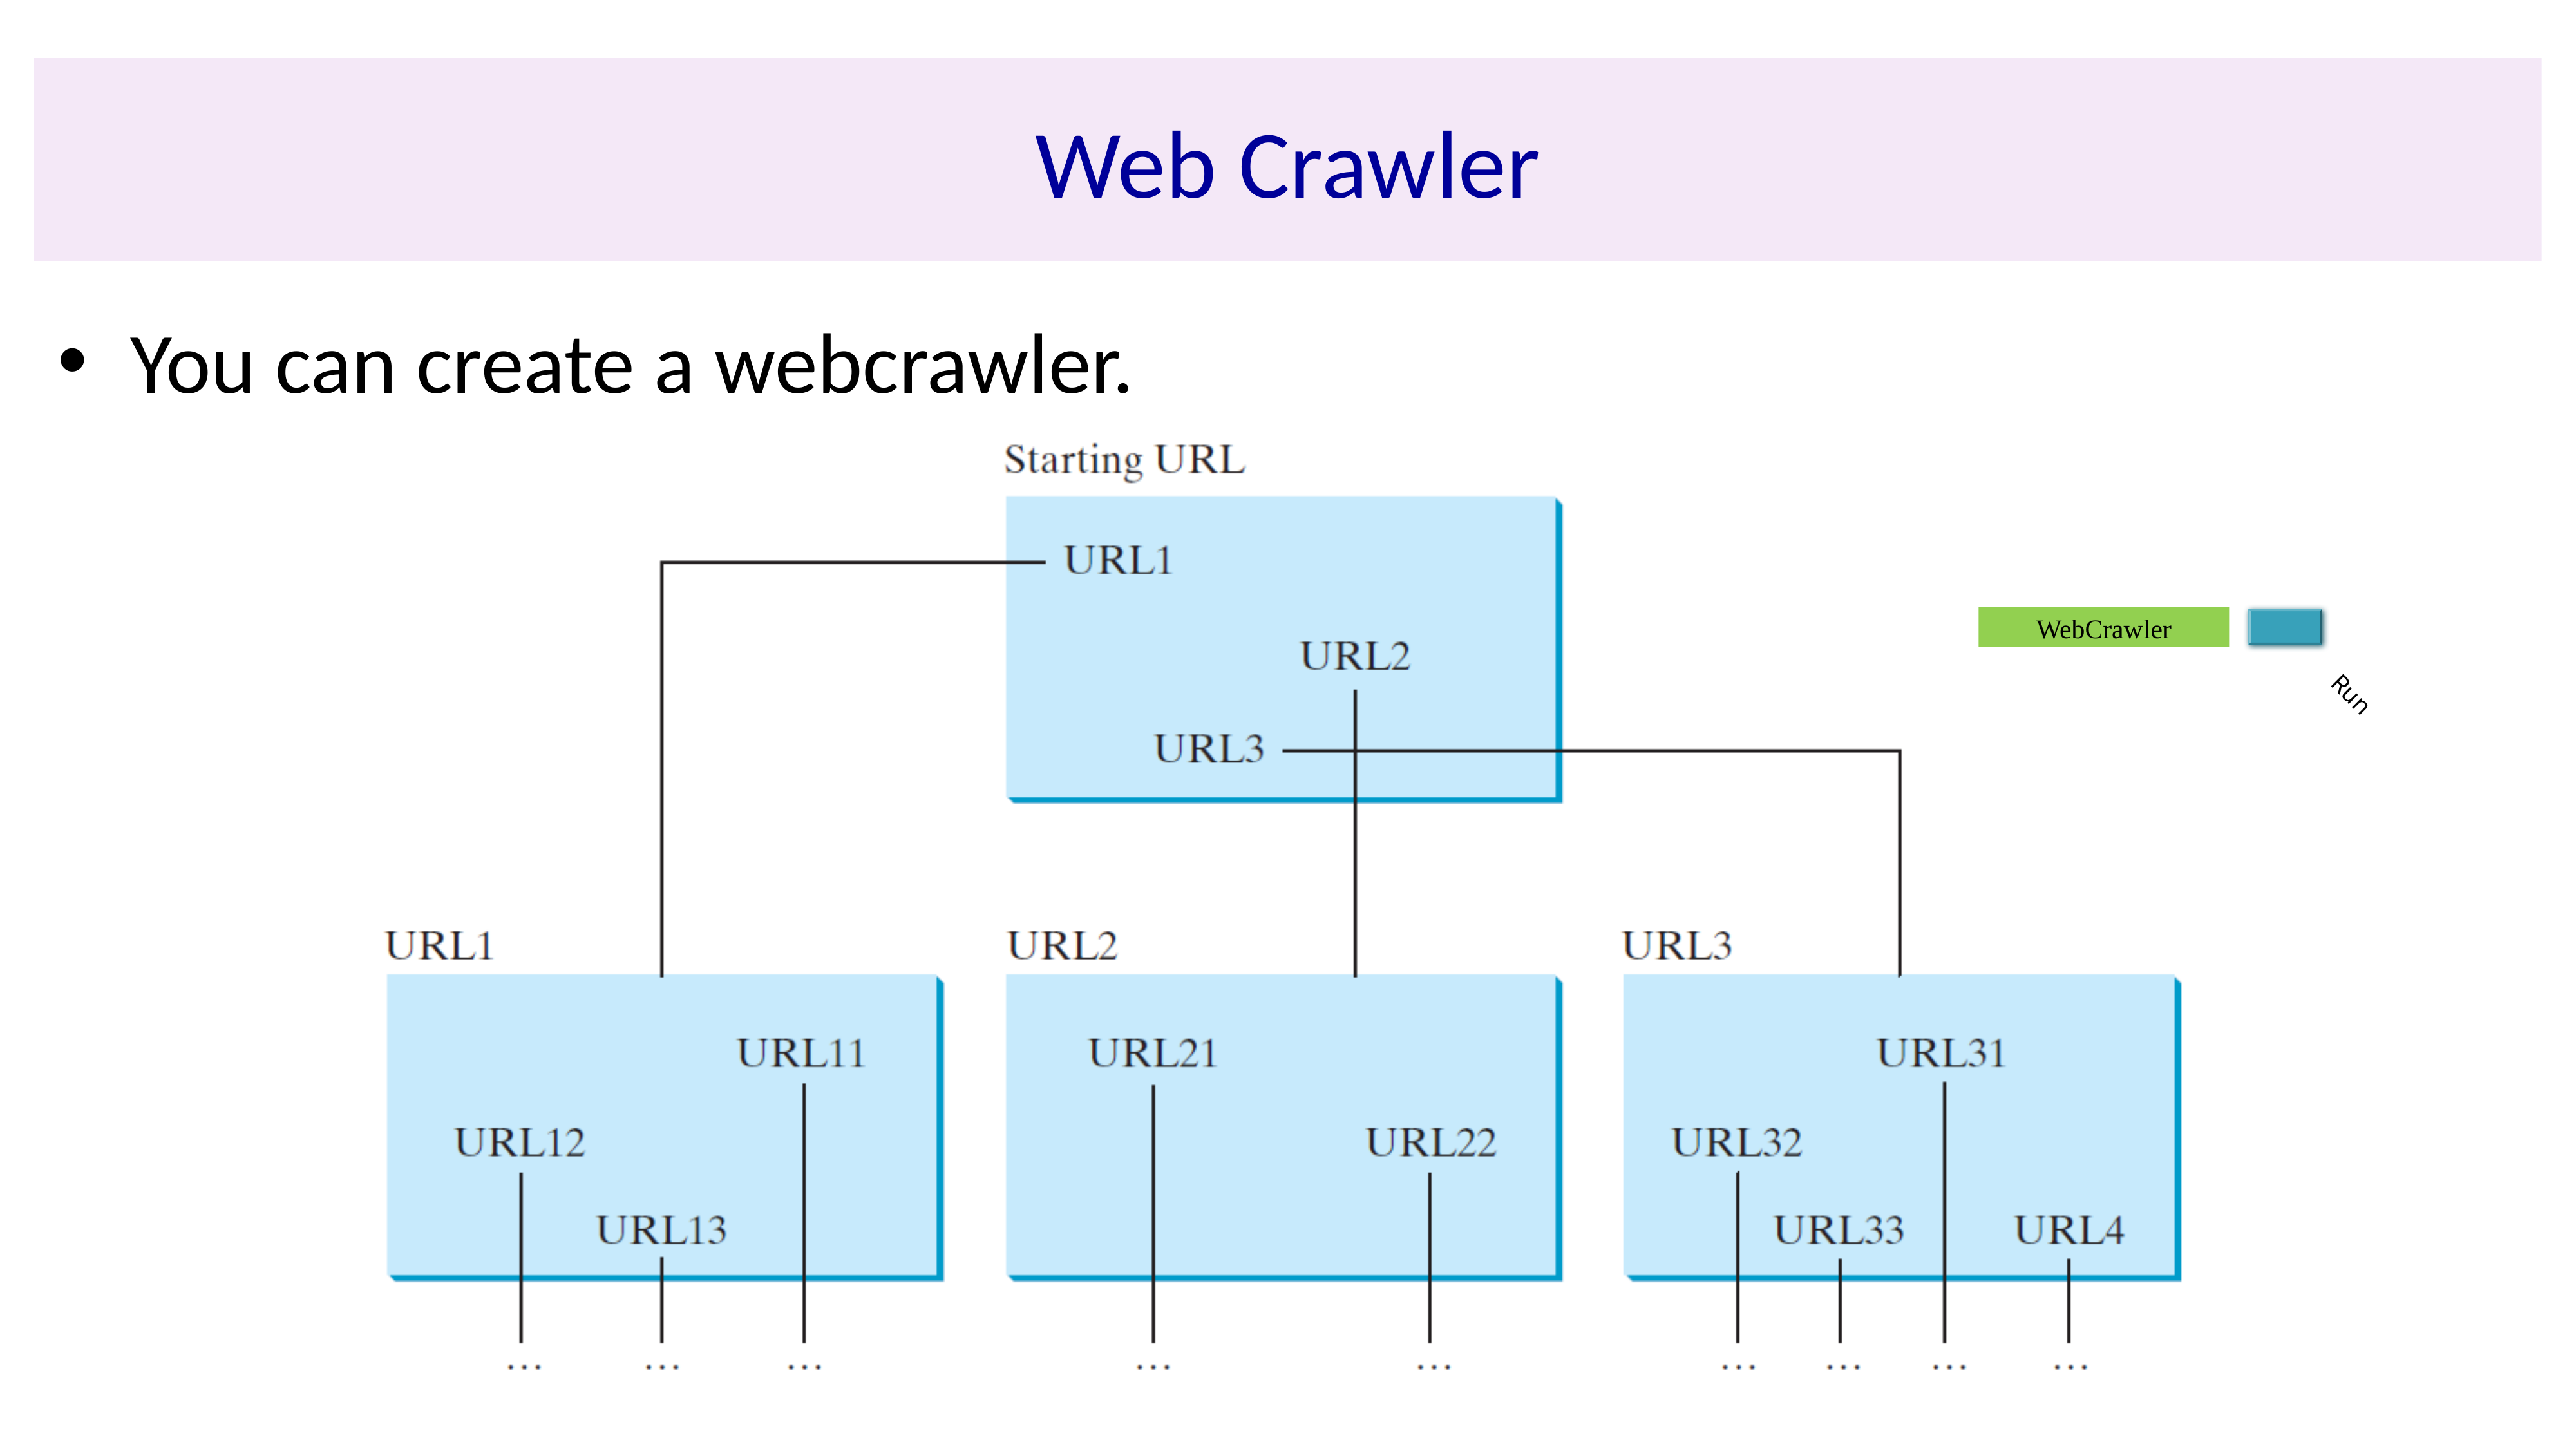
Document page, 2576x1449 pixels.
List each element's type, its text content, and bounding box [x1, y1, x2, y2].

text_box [1978, 607, 2230, 647]
list You can create a webcrawler. [48, 298, 2539, 1409]
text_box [2248, 609, 2420, 761]
picture [356, 432, 2220, 1395]
title Web Crawler [34, 58, 2542, 261]
